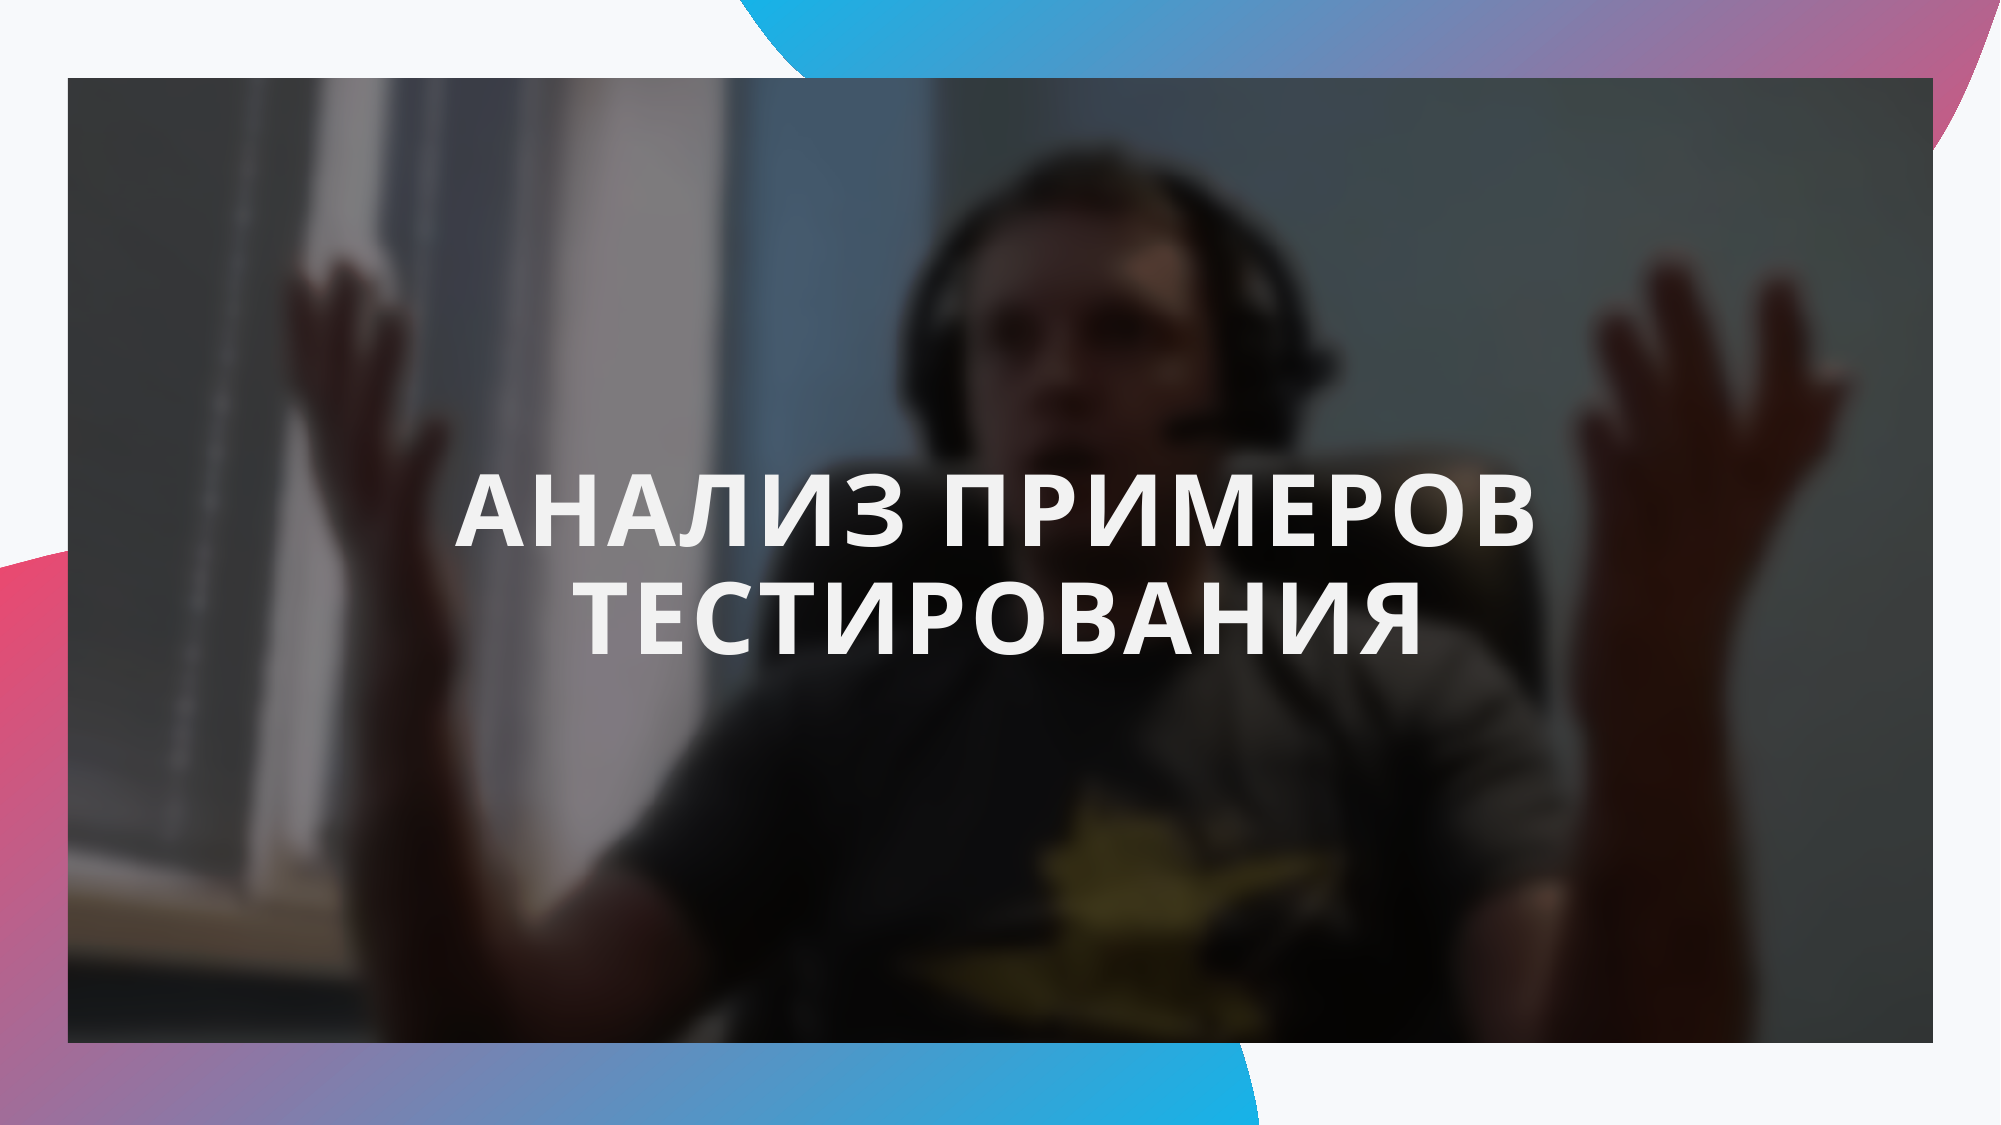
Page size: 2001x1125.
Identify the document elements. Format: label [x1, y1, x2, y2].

picture [67, 78, 1933, 1043]
